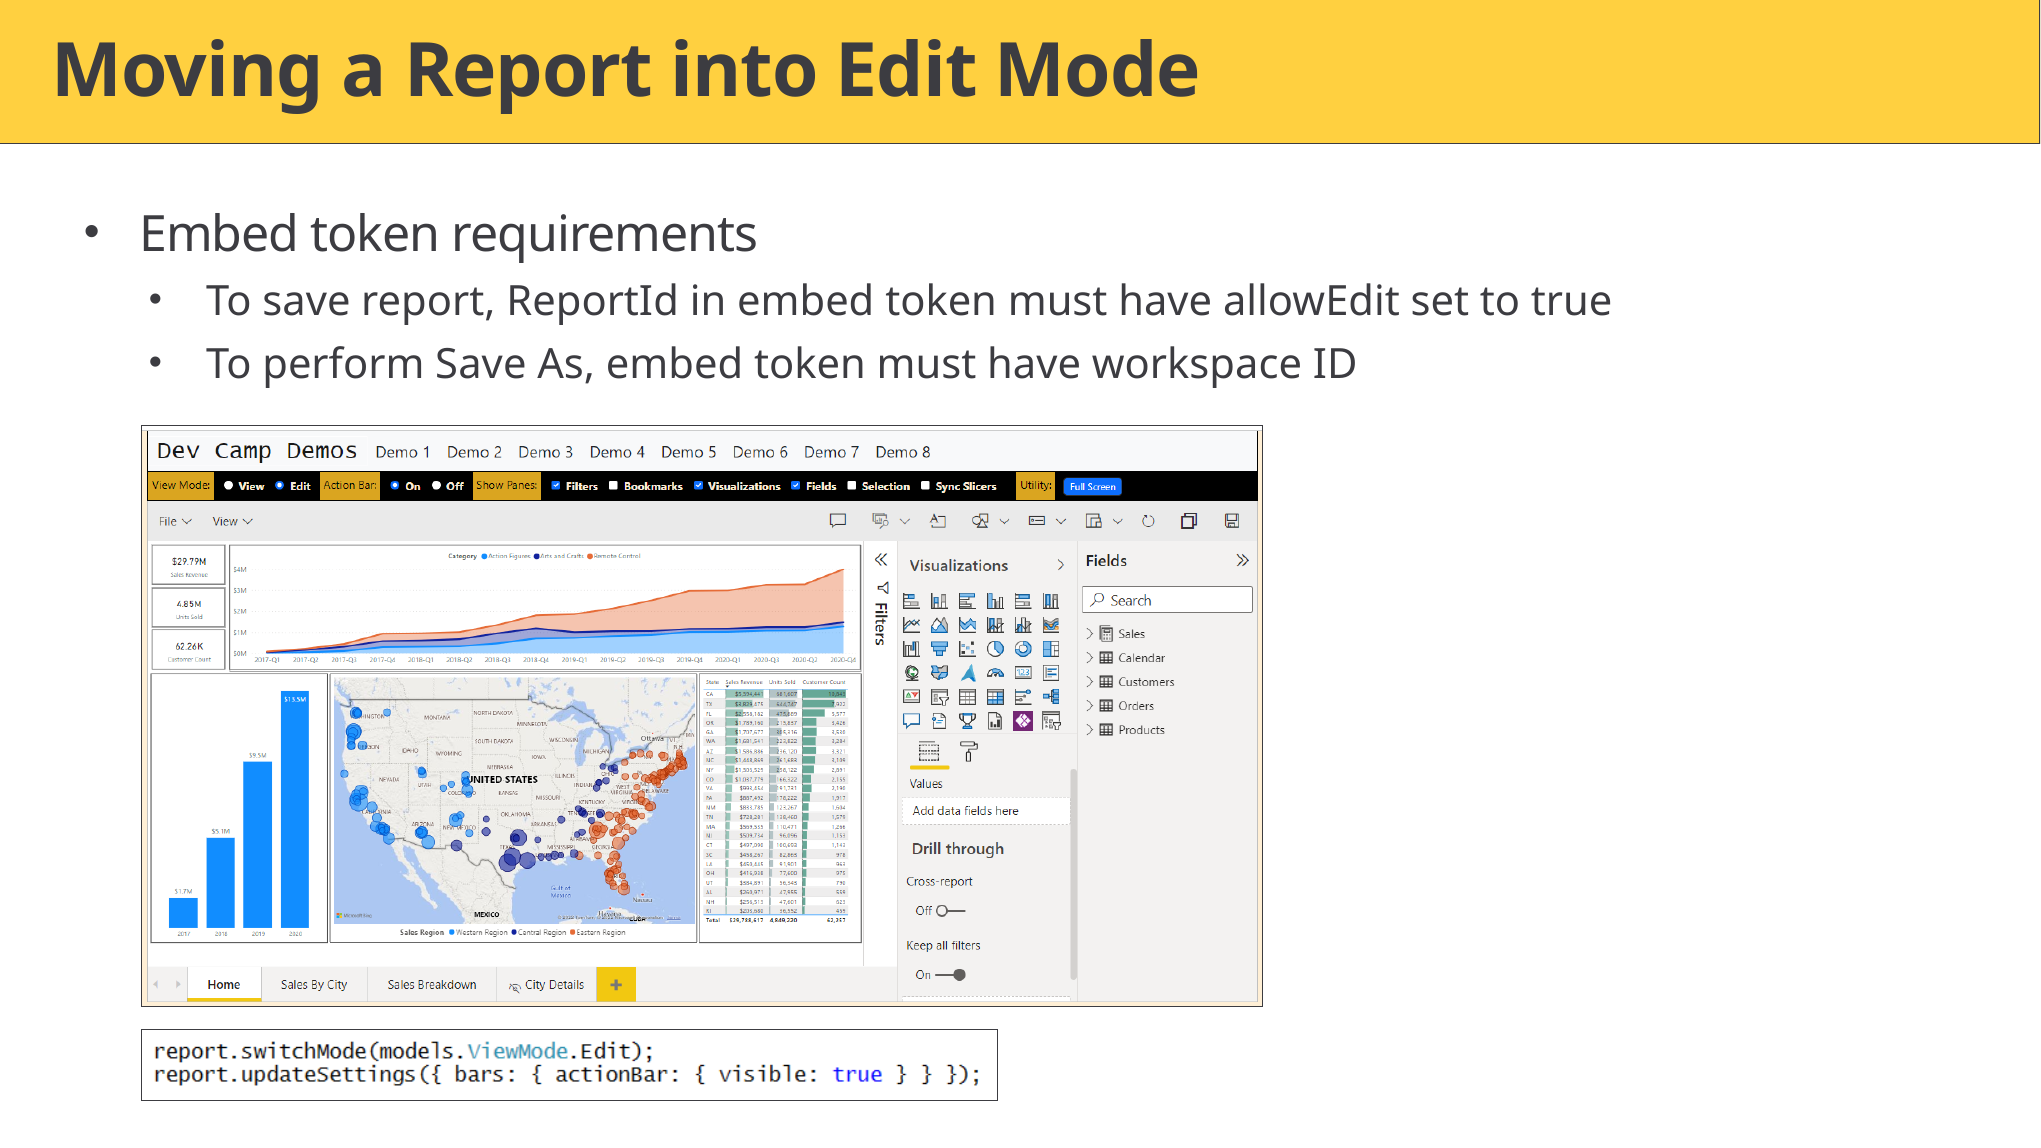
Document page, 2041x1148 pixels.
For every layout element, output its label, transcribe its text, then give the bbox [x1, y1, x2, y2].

title Moving a Report into Edit Mode [51, 31, 1988, 113]
picture [141, 1029, 998, 1101]
list Embed token requirements To save report, ReportId in embed token must have allowEdit set to true To perform Save As, embed token must have workspace ID [83, 201, 1988, 469]
picture [141, 425, 1263, 1007]
